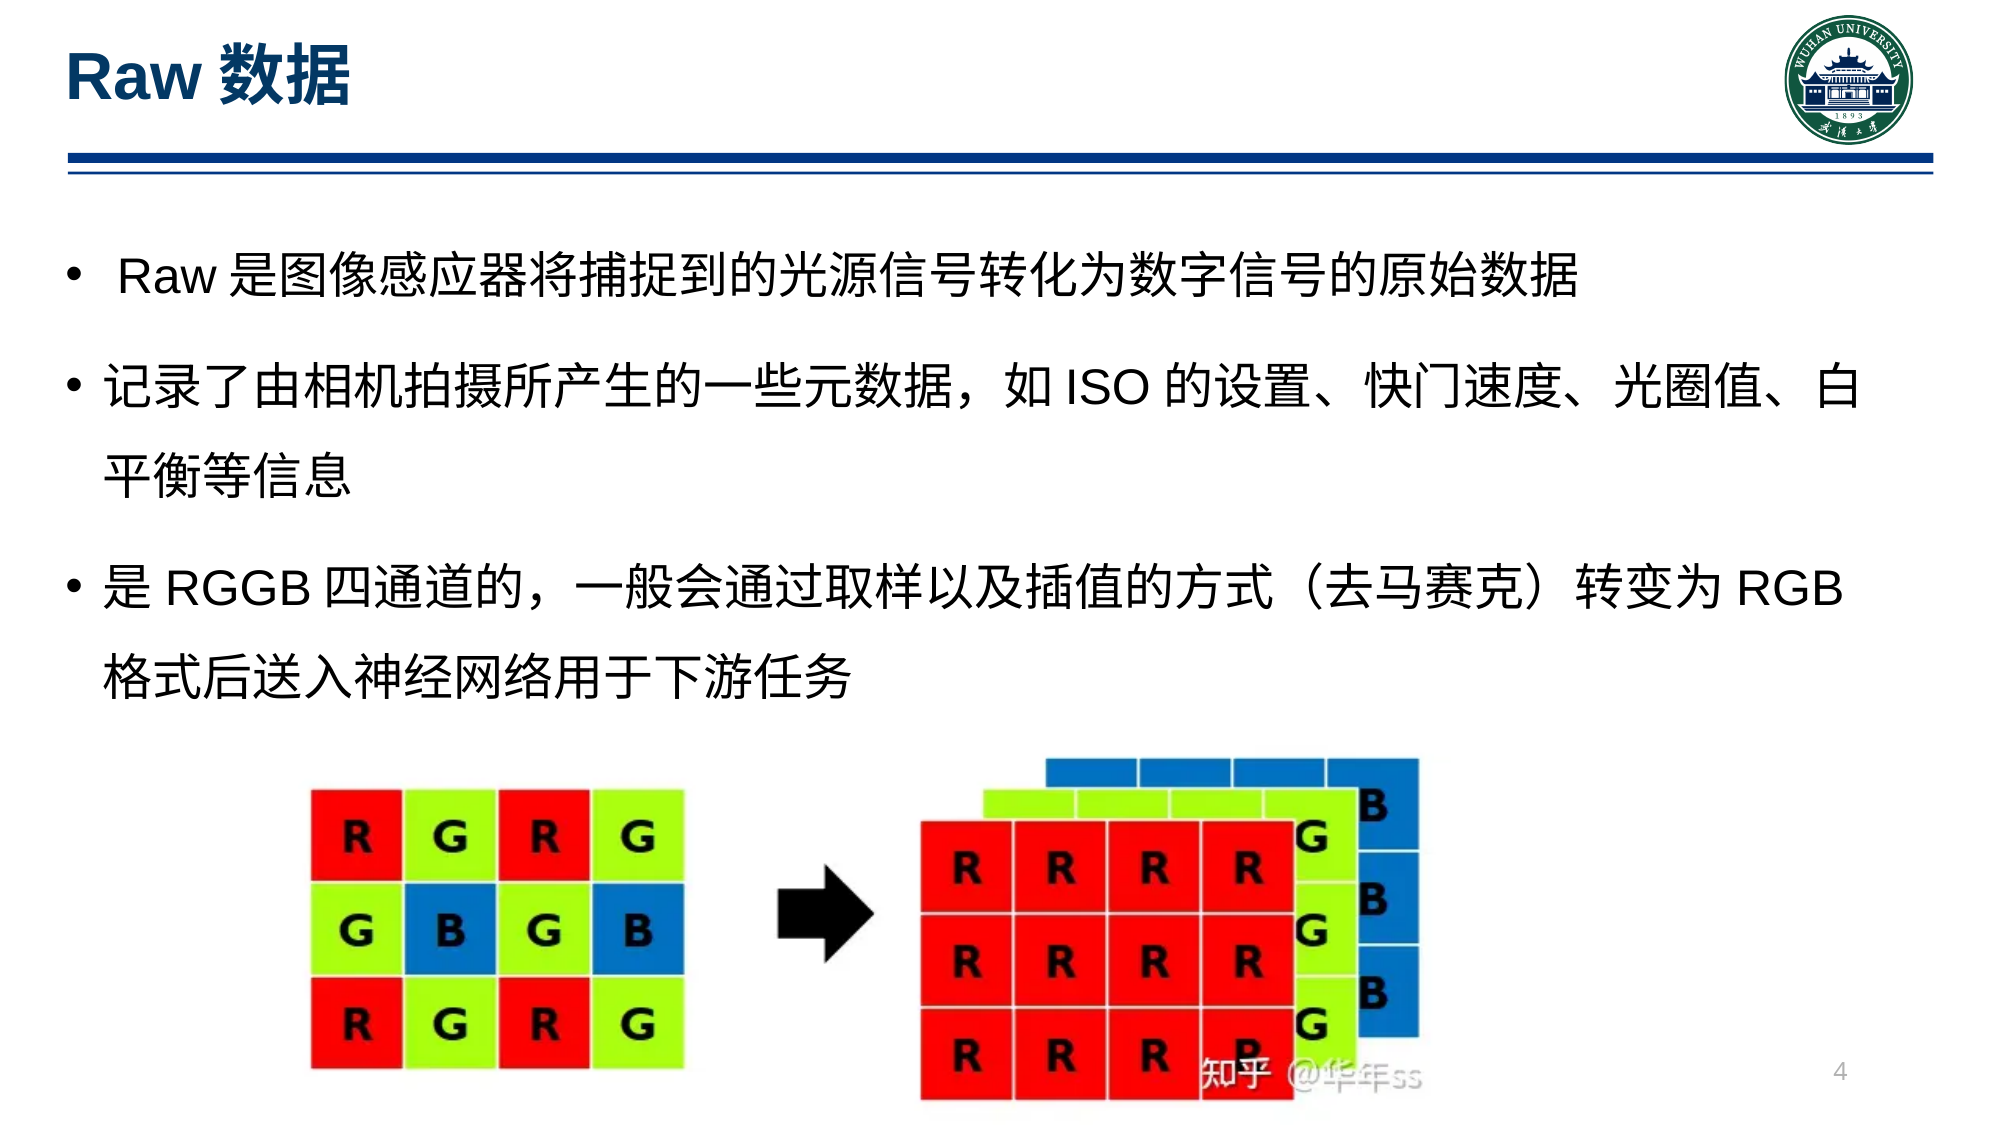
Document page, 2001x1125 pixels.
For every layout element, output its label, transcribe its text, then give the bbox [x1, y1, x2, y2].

slide_number 4 [1451, 1042, 1863, 1103]
title Raw数据 [50, 34, 1776, 122]
picture [1784, 15, 1919, 145]
list Raw是图像感应器将捕捉到的光源信号转化为数字信号的原始数据 记录了由相机拍摄所产生的一些元数据，如ISO的设置、快门速度、光圈值、白平衡等信息 是RGGB四通道的，一般会通过取样以及插值的方式（去马赛克）转变为RGB格式后送入神经网络用于下游任务 [50, 206, 1890, 919]
picture [280, 745, 1451, 1125]
